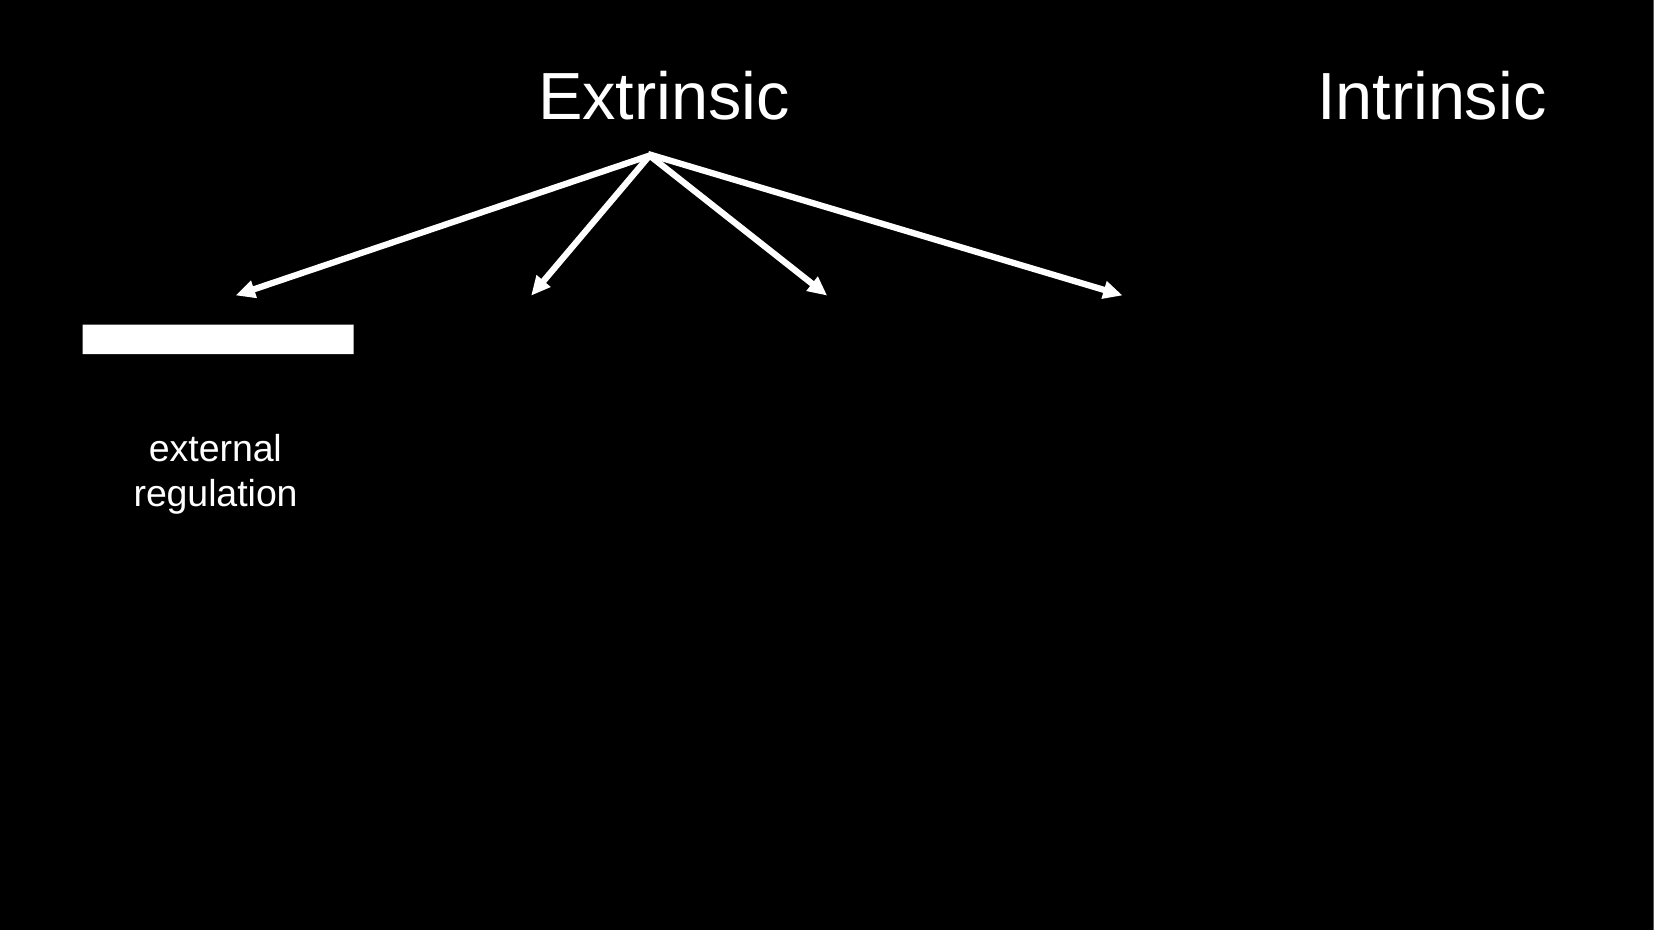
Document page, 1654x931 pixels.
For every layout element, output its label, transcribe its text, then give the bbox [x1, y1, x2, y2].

text_box [648, 153, 1123, 298]
text_box [82, 324, 354, 355]
list Intrinsic [1299, 29, 1565, 156]
text_box [649, 155, 827, 296]
text_box [531, 156, 650, 296]
list Extrinsic [531, 29, 798, 156]
list external regulation [82, 405, 349, 532]
text_box [236, 155, 649, 298]
